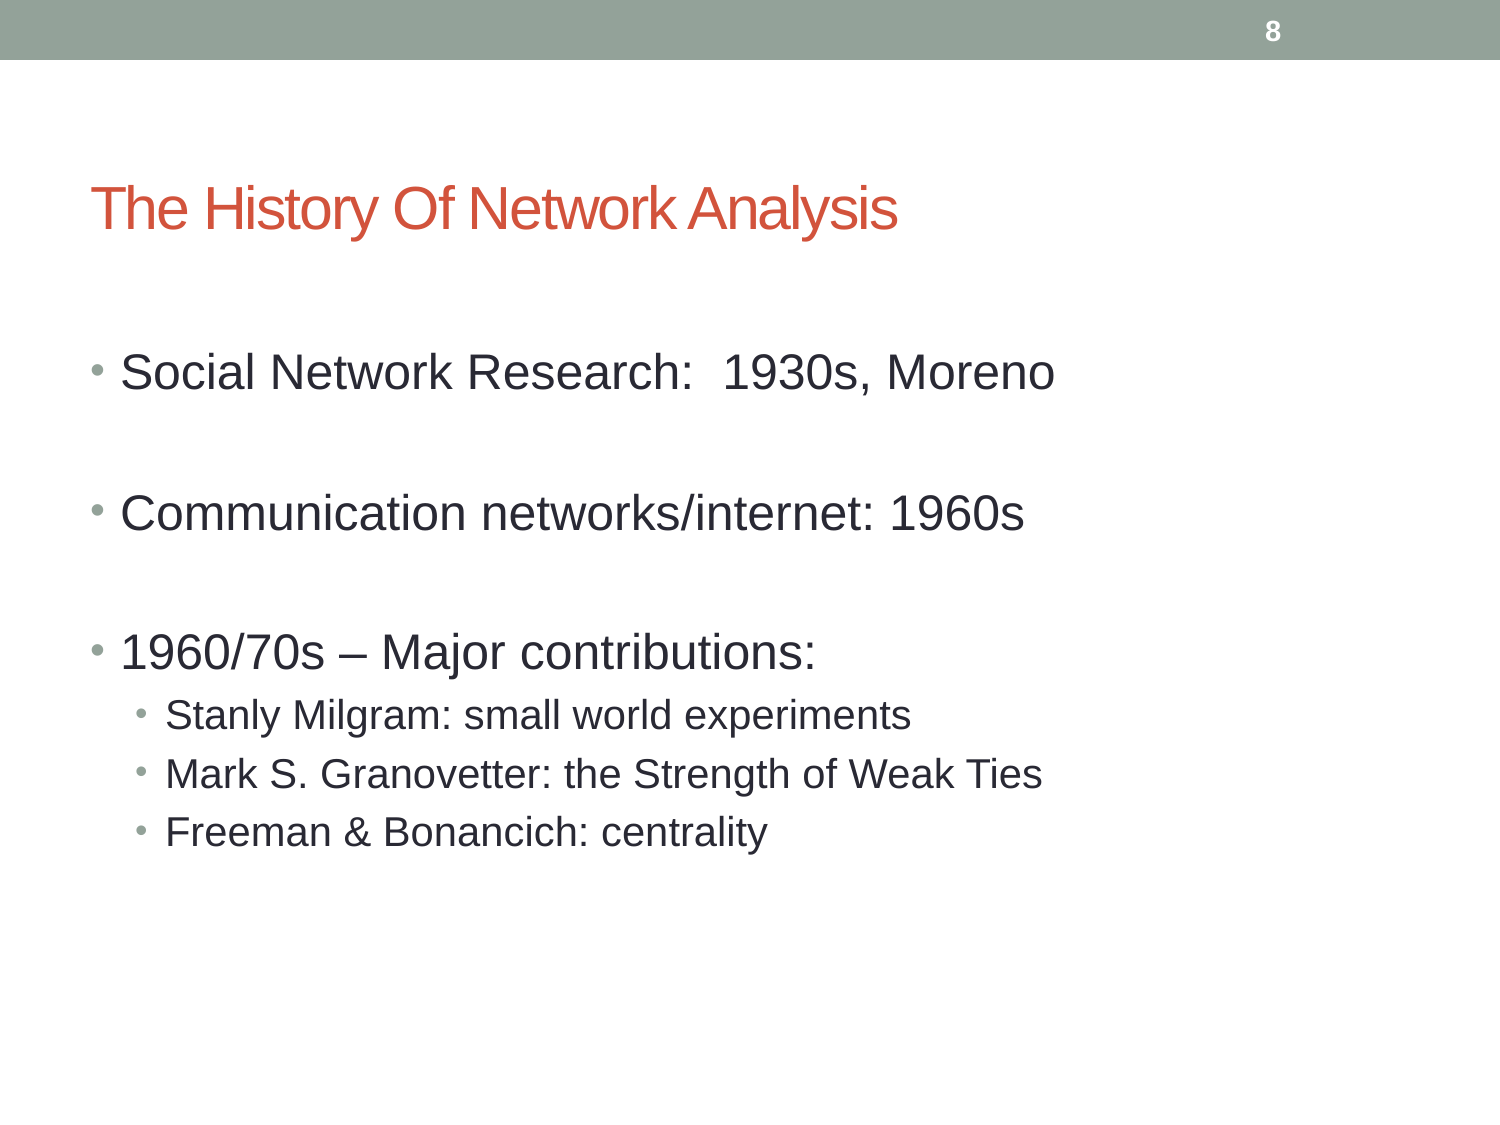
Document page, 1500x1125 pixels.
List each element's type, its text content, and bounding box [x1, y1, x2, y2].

list Social Network Research: 1930s, Moreno Communication networks/internet: 1960s 1960/70s – Major contributions: Stanly Milgram: small world experiments Mark S. Granovetter: the Strength of Weak Ties Freeman & Bonancich: centrality [75, 262, 1425, 1063]
slide_number 8 [1250, 3, 1425, 57]
title The History Of Network Analysis [75, 87, 1425, 250]
